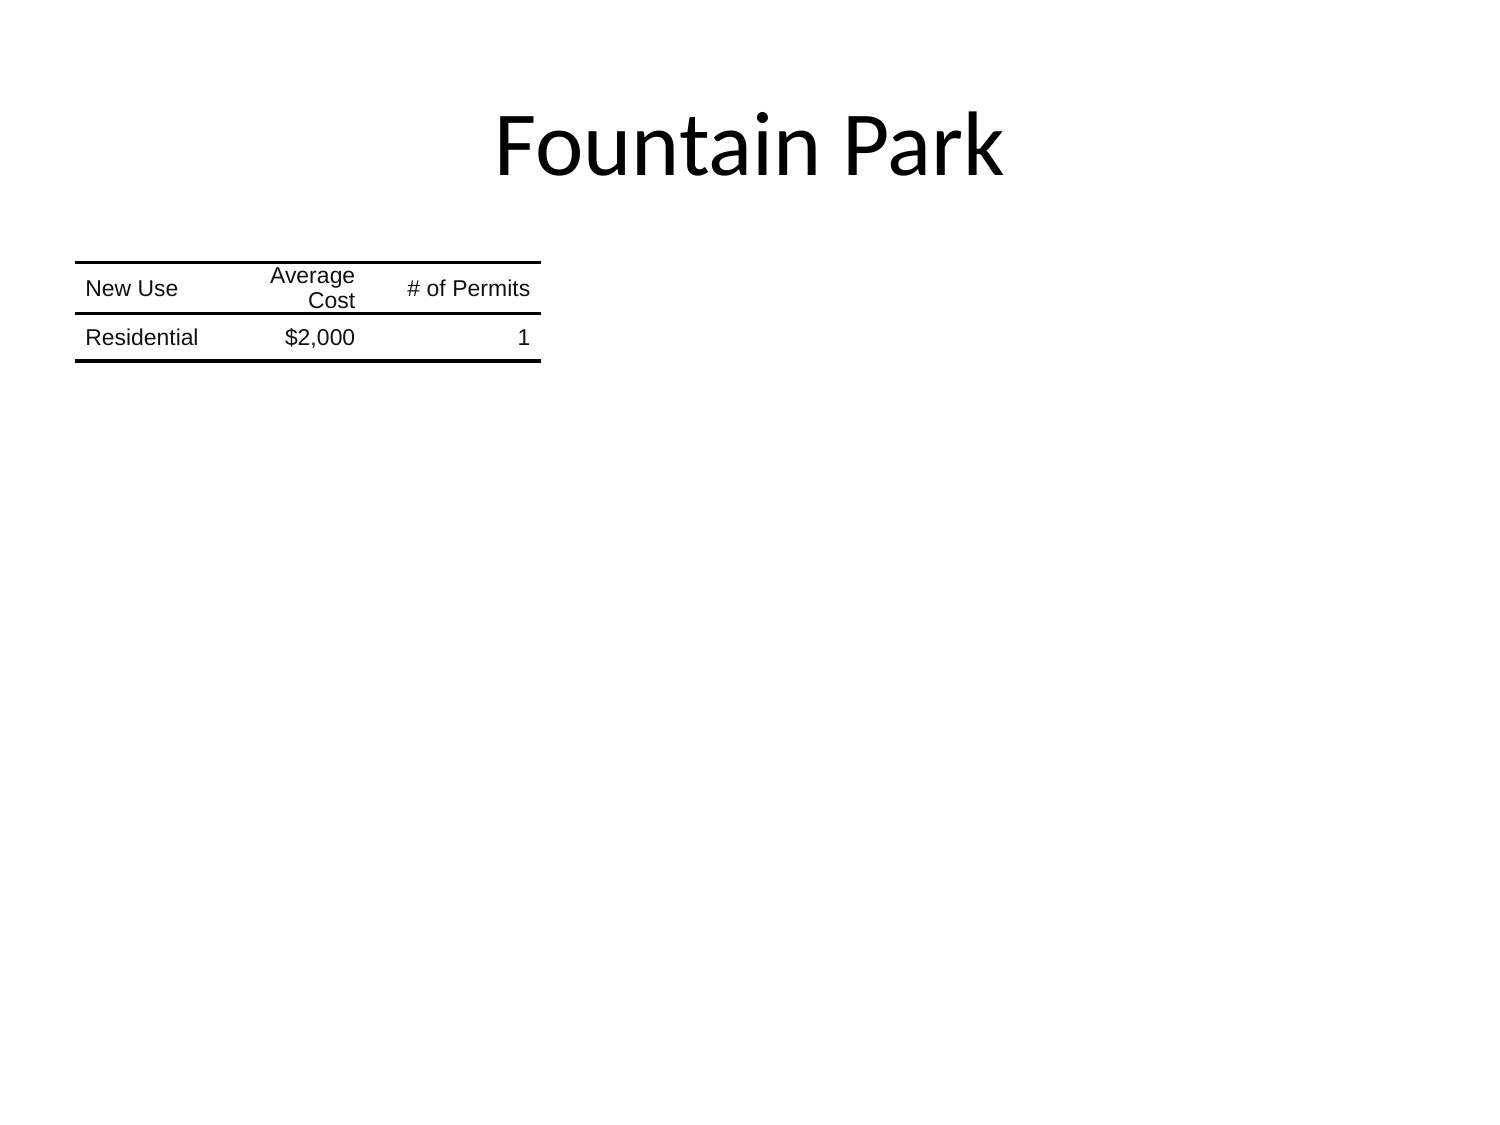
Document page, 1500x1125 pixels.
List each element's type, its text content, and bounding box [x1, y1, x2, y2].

table_header New Use [75, 264, 231, 312]
table_header Average Cost [231, 264, 366, 312]
table_cell 1 [366, 315, 541, 359]
table_cell $2,000 [231, 315, 366, 359]
title Fountain Park [75, 45, 1425, 233]
table_header # of Permits [366, 264, 541, 312]
table_cell Residential [75, 315, 231, 359]
